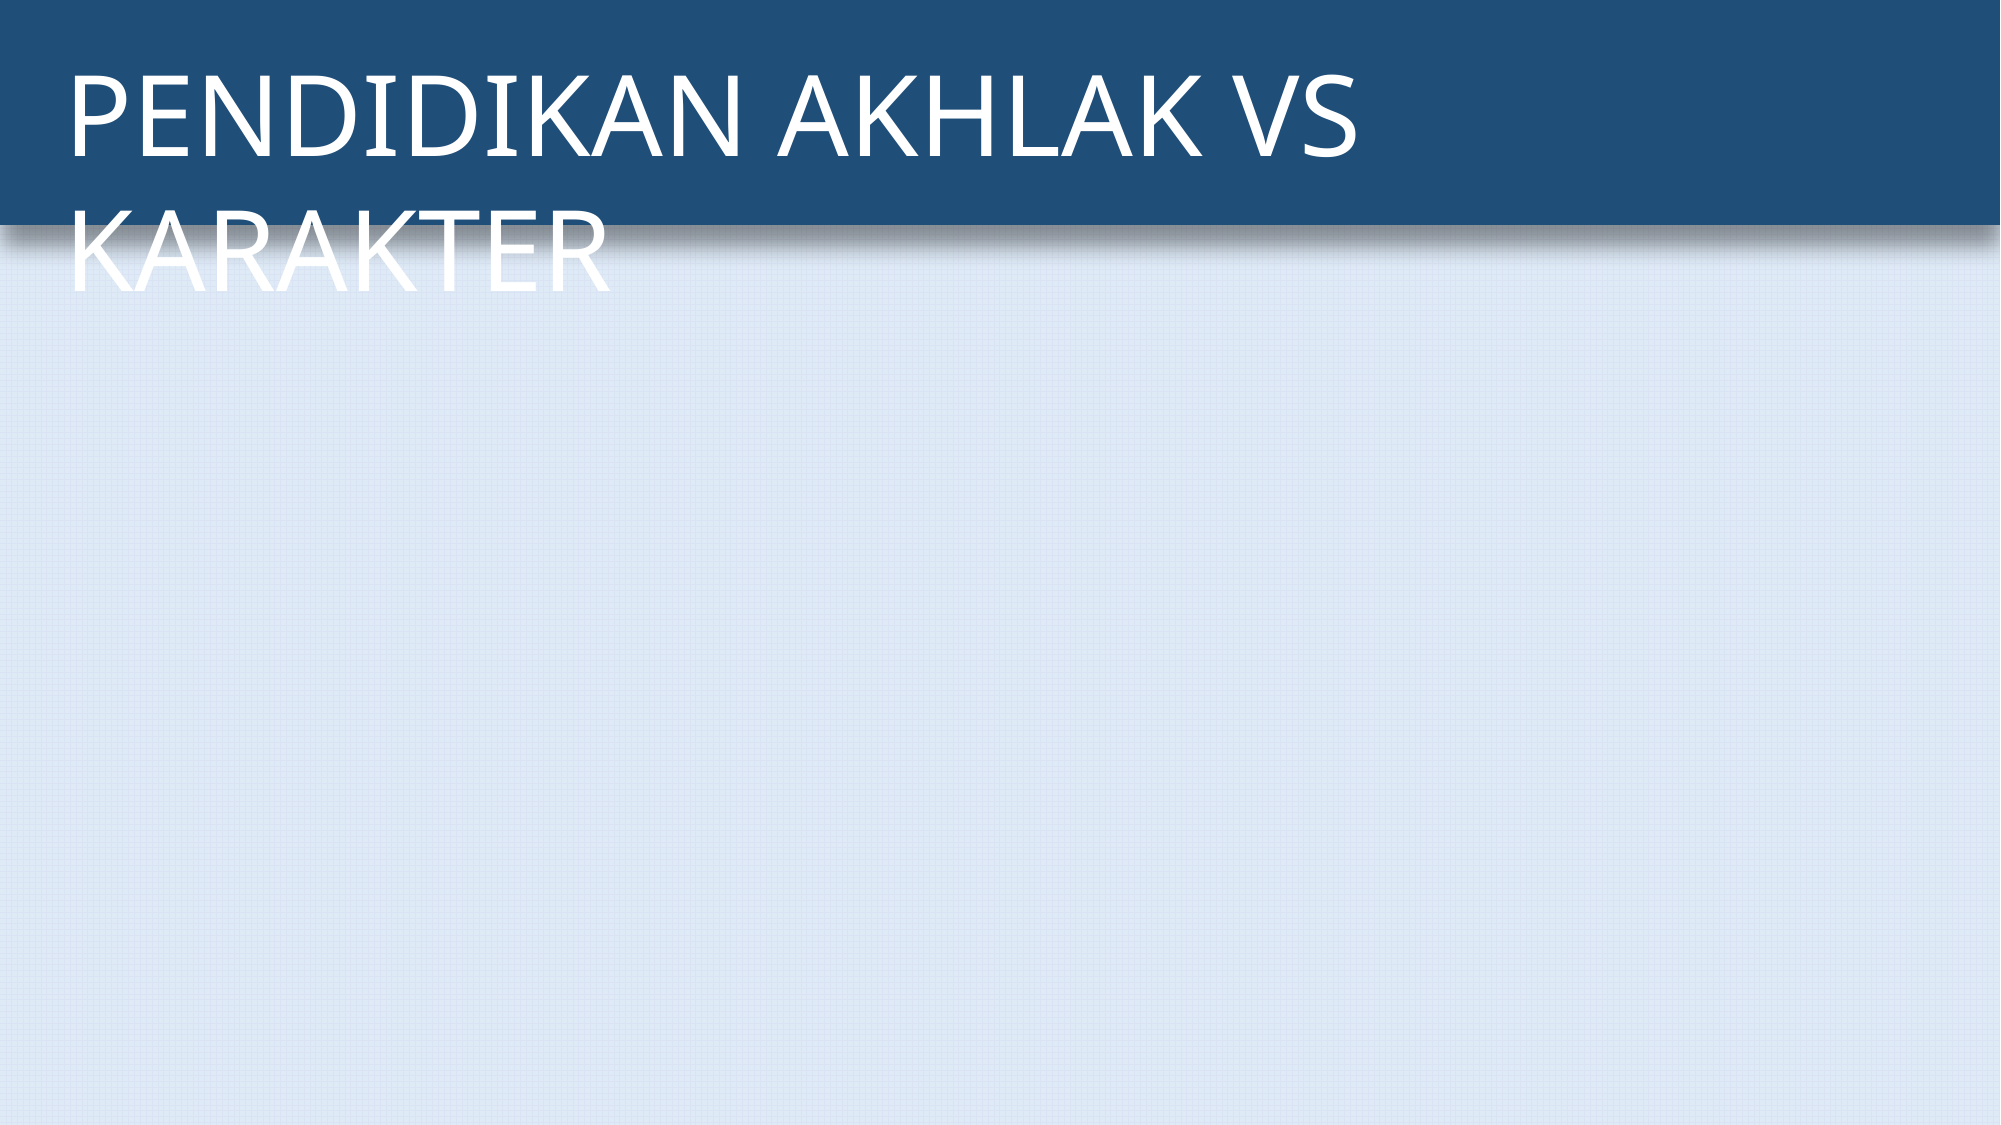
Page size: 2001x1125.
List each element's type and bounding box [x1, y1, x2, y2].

text_box [0, 0, 2000, 225]
